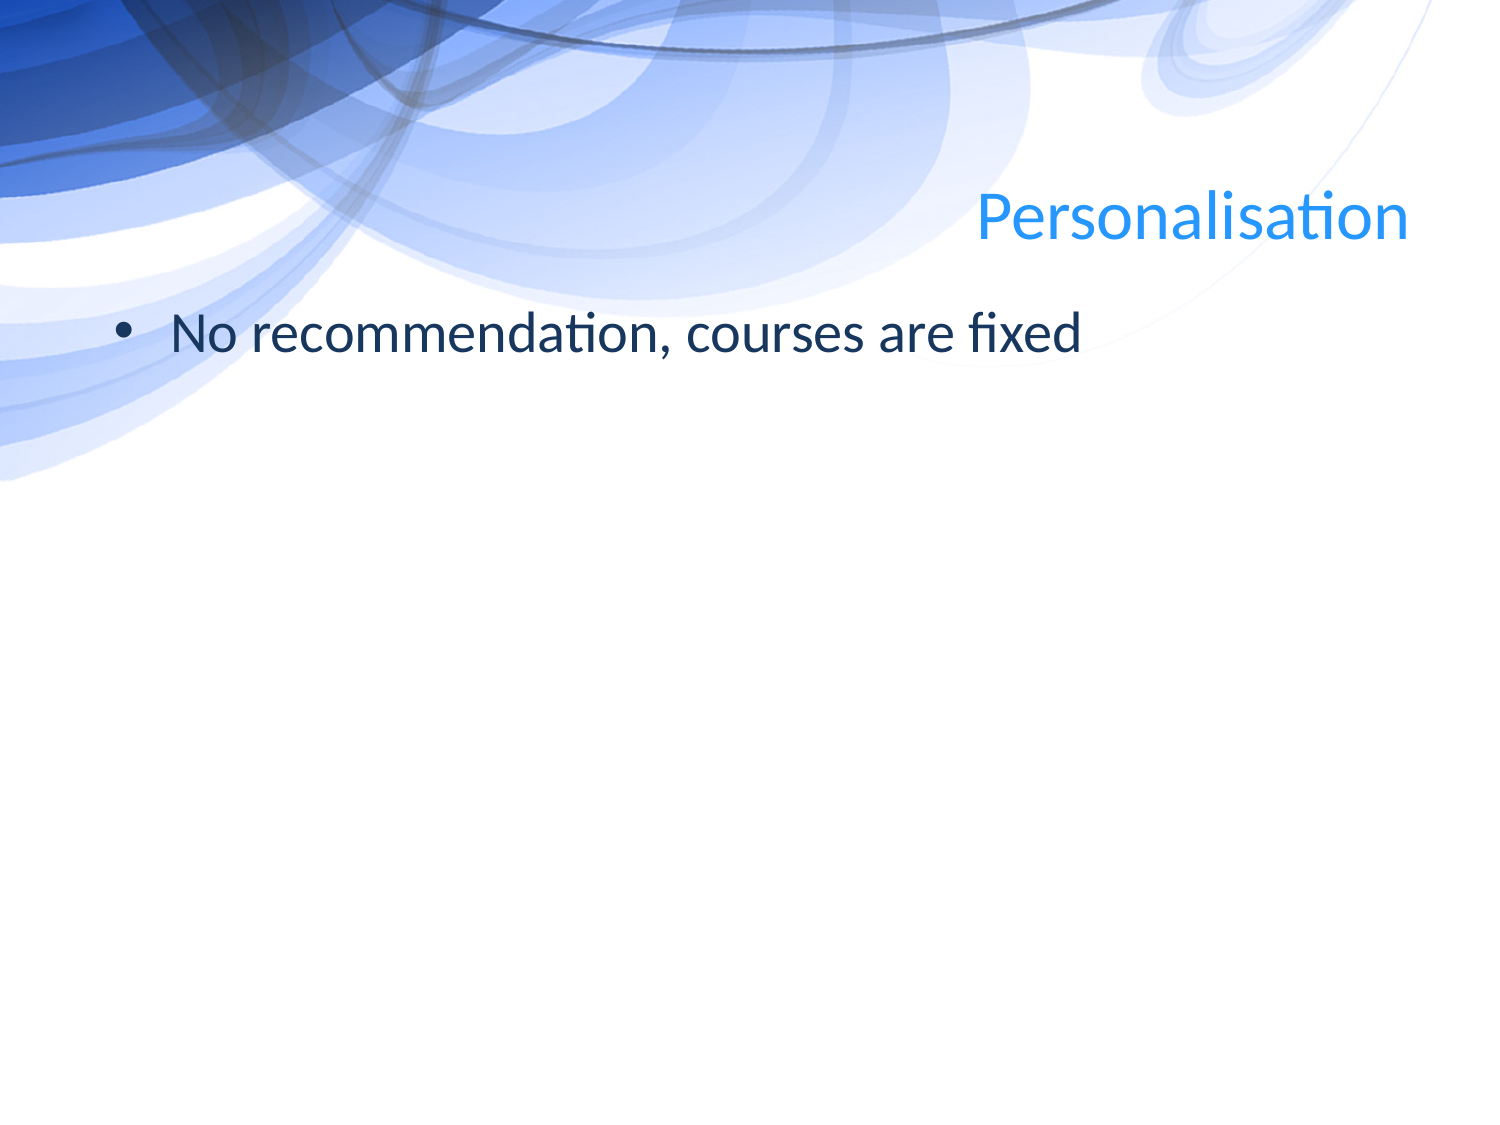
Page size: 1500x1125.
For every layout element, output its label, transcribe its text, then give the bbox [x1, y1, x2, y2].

picture [0, 0, 1500, 1125]
list No recommendation, courses are fixed [98, 286, 1427, 1039]
title Personalisation [98, 161, 1427, 262]
